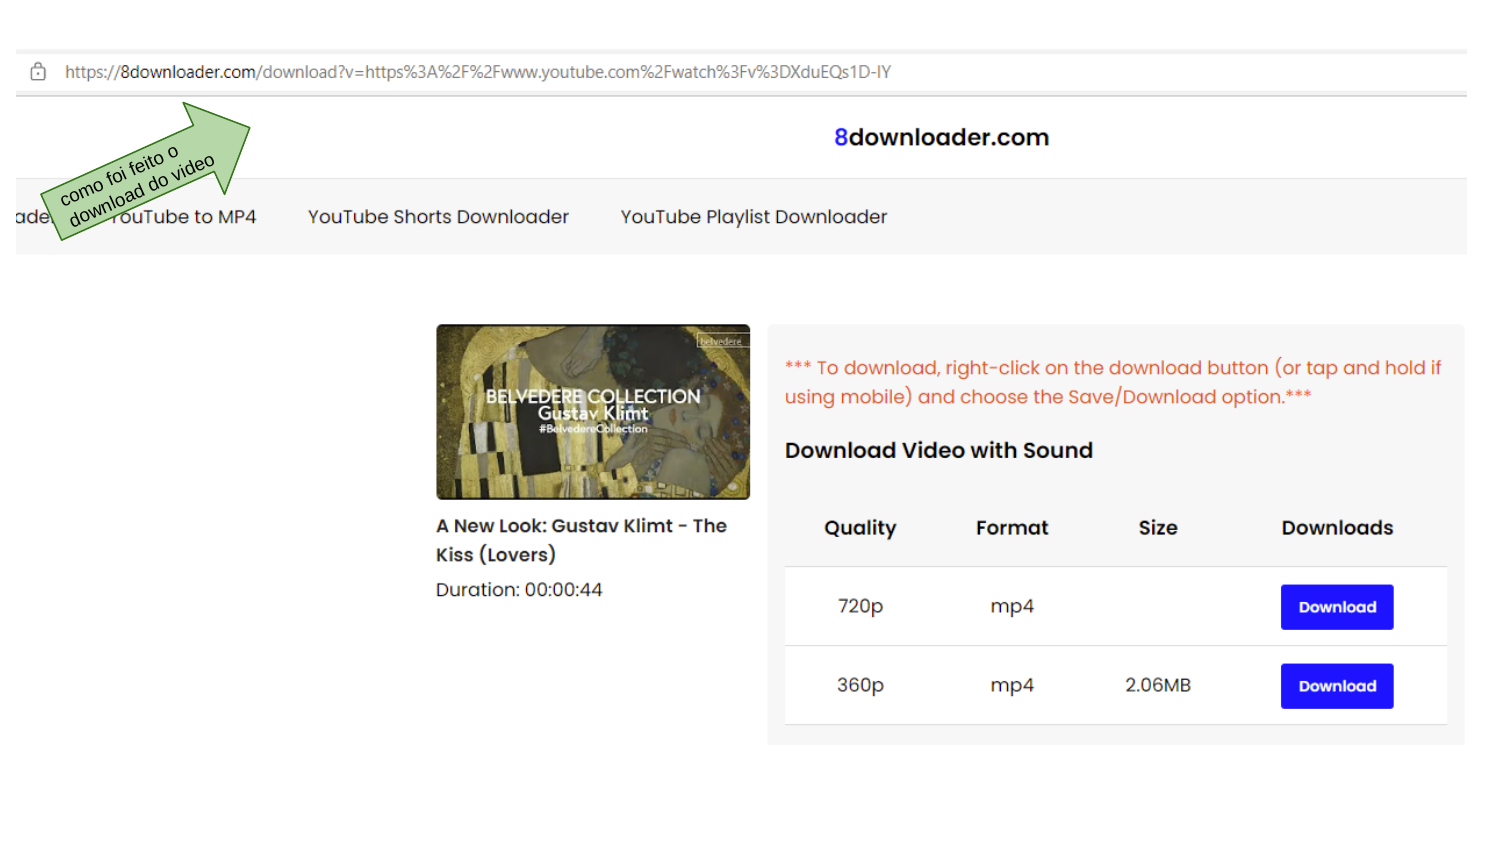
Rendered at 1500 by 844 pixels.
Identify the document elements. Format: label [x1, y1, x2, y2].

picture [16, 48, 1467, 745]
